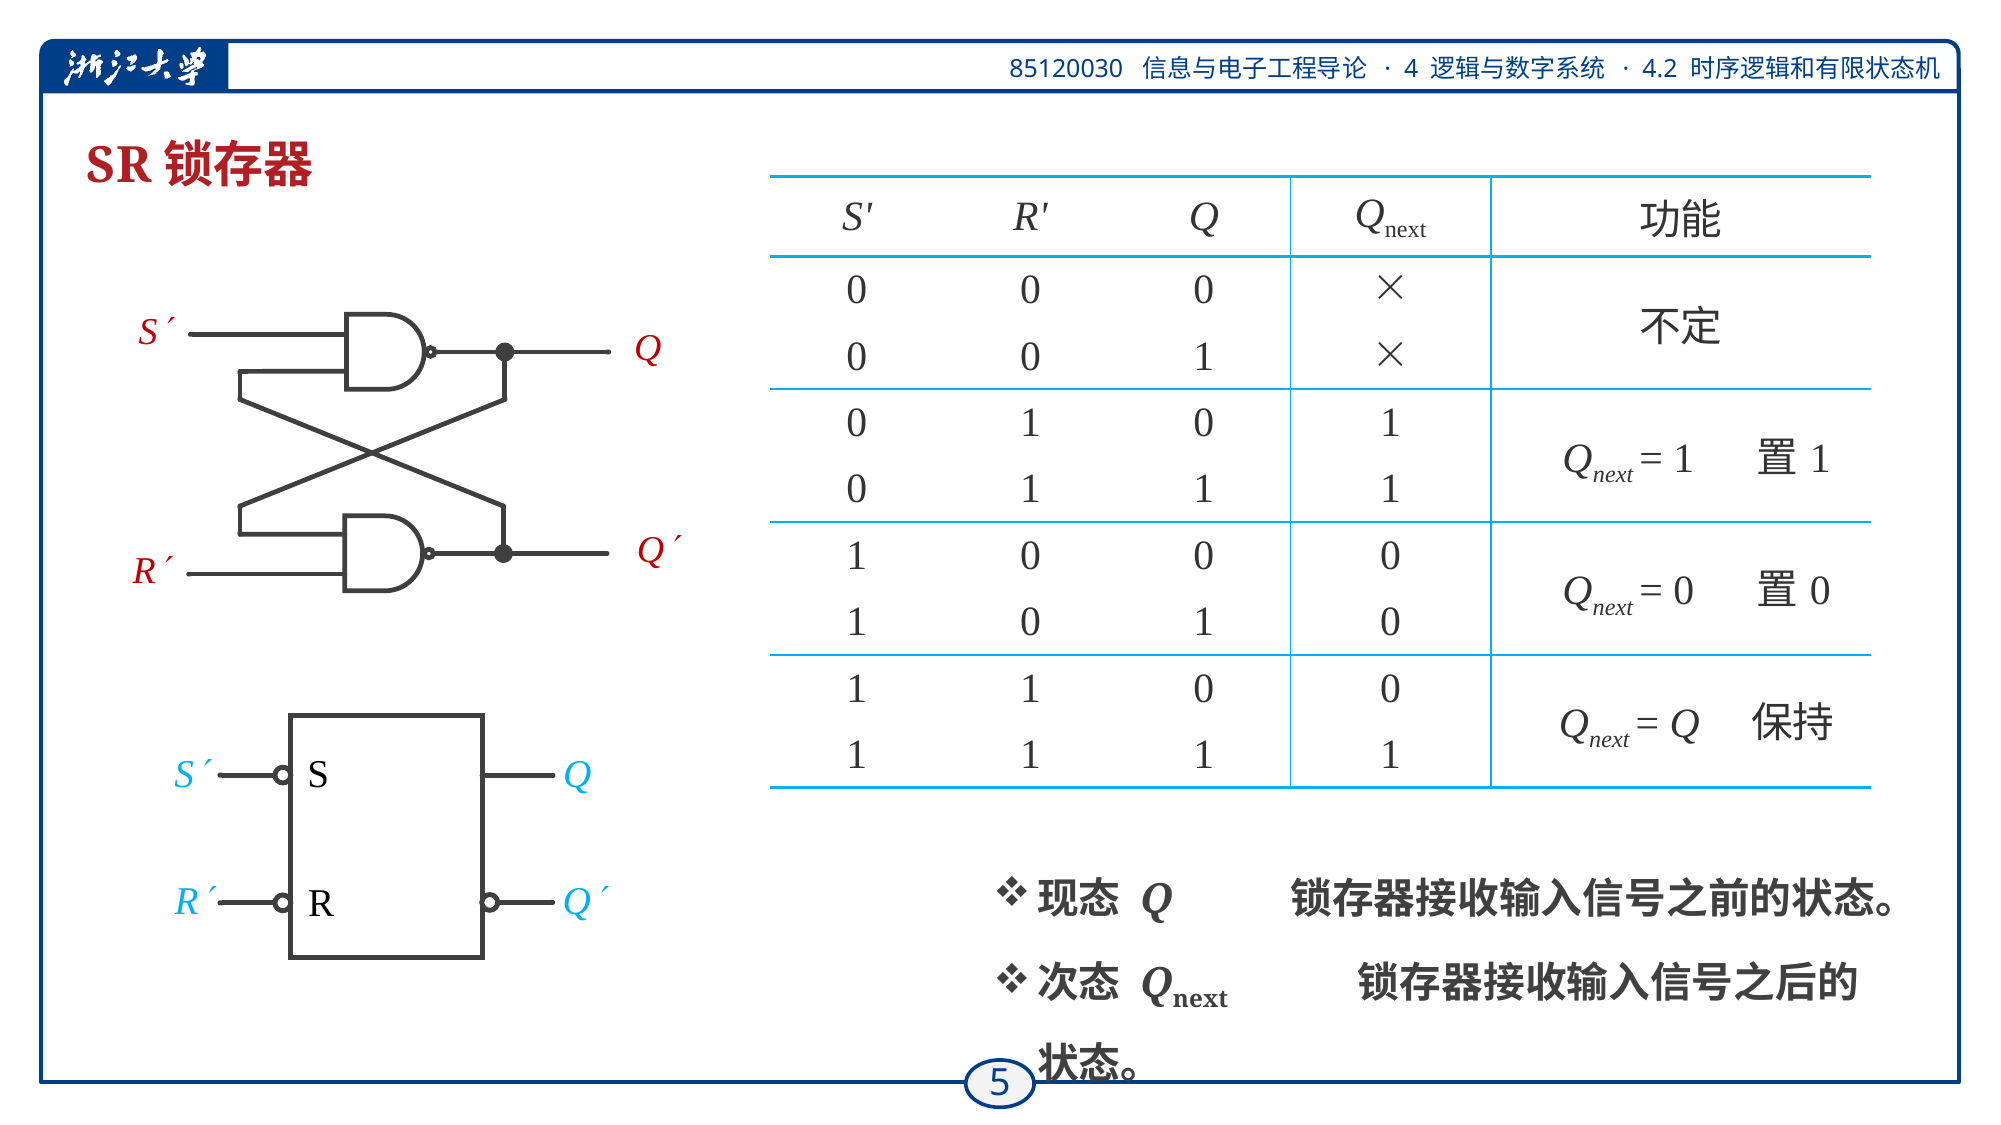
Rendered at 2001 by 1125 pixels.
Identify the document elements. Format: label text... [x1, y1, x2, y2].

table_cell 1 [1291, 721, 1490, 786]
table_cell 1 [770, 588, 944, 654]
table_cell 1 [770, 523, 944, 588]
table_cell 1 [1117, 323, 1290, 388]
table_header 功能 [1492, 178, 1871, 255]
table_cell 0 [770, 390, 944, 456]
table_cell  [1291, 323, 1490, 388]
table_cell 1 [770, 721, 944, 786]
title SR锁存器 [72, 125, 1926, 198]
picture [151, 709, 632, 962]
table_cell 0 [1291, 588, 1490, 654]
table_cell 1 [944, 721, 1117, 786]
table_cell 0 [1117, 390, 1290, 456]
table_cell 0 [944, 258, 1117, 323]
picture [110, 294, 704, 613]
table_cell 1 [944, 390, 1117, 456]
list 现态 Q 锁存器接收输入信号之前的状态。 次态 Qnext 锁存器接收输入信号之后的状态。 [978, 839, 1911, 1018]
table_cell 0 [1291, 523, 1490, 588]
table_cell 0 [770, 456, 944, 521]
table_cell Qnext = 1 置1 [1492, 390, 1871, 521]
picture [55, 39, 215, 91]
table_cell 0 [1117, 523, 1290, 588]
table_cell 0 [770, 258, 944, 323]
table_cell 1 [1117, 721, 1290, 786]
table_cell 0 [1117, 258, 1290, 323]
table_cell 1 [1291, 390, 1490, 456]
table_header Qnext [1291, 178, 1490, 255]
table_cell 1 [944, 656, 1117, 721]
table_cell 0 [944, 588, 1117, 654]
table_cell 0 [770, 323, 944, 388]
table_cell 1 [1117, 456, 1290, 521]
table_cell 0 [1117, 656, 1290, 721]
table_cell 0 [944, 323, 1117, 388]
table_cell Qnext = 0 置0 [1492, 523, 1871, 654]
table_cell 1 [1291, 456, 1490, 521]
table_cell 不定 [1492, 258, 1871, 388]
table_cell  [1291, 258, 1490, 323]
table_header S' [770, 178, 944, 255]
table_cell 1 [770, 656, 944, 721]
table_header R' [944, 178, 1117, 255]
table_header Q [1117, 178, 1290, 255]
table_cell 1 [1117, 588, 1290, 654]
table_cell 1 [944, 456, 1117, 521]
table_cell Qnext = Q 保持 [1492, 656, 1871, 786]
table_cell 0 [1291, 656, 1490, 721]
table_cell 0 [944, 523, 1117, 588]
